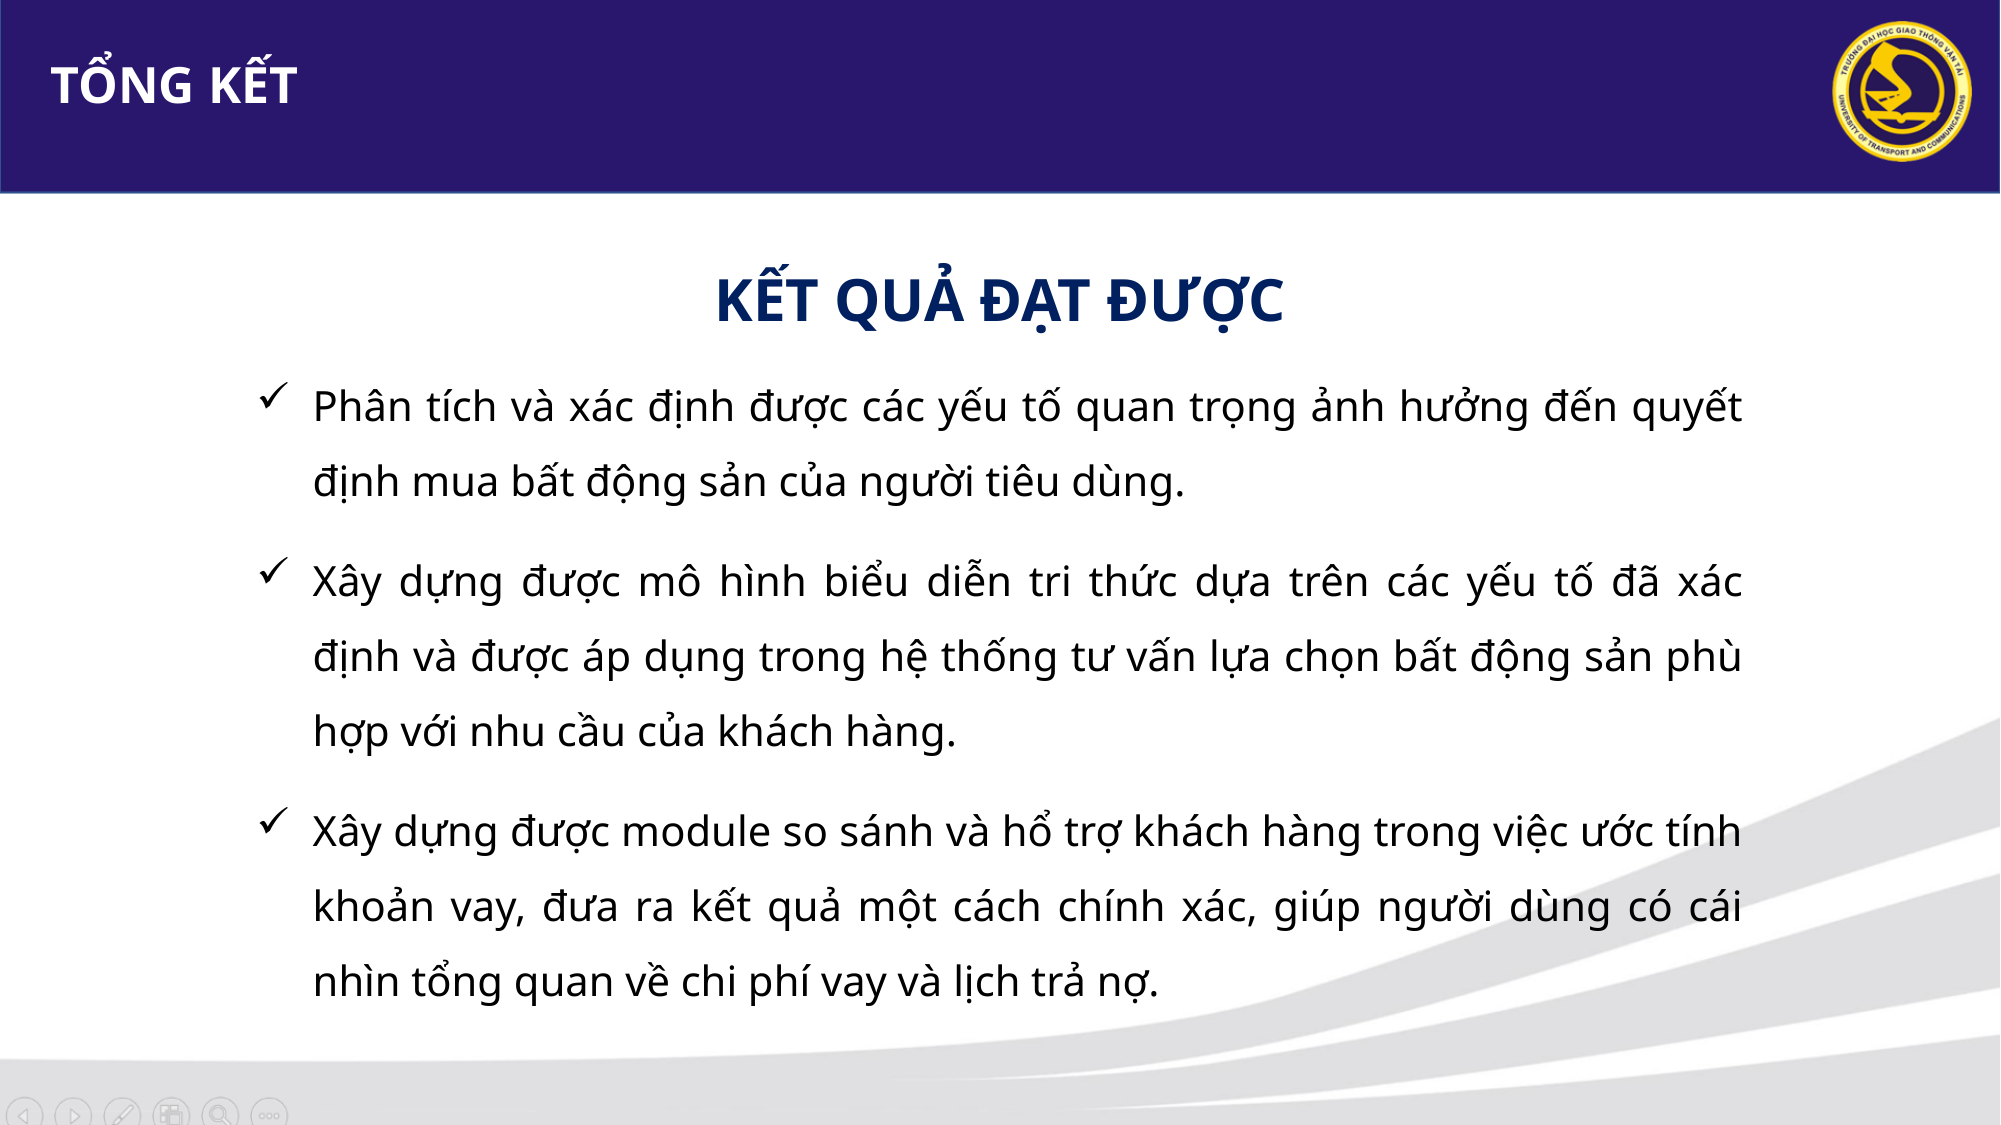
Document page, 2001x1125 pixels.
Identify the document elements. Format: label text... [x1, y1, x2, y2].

picture [0, 0, 2000, 1125]
text_box KẾT QUẢ ĐẠT ĐƯỢC [500, 256, 1500, 341]
text_box Phân tích và xác định được các yếu tố quan trọng ảnh hưởng đến quyết định mua bất động sản của người tiêu dùng. Xây dựng được mô hình biểu diễn tri thức dựa trên các yếu tố đã xác định và được áp dụng trong hệ thống tư vấn lựa chọn bất động sản phù hợp với nhu cầu của khách hàng. Xây dựng được module so sánh và hổ trợ khách hàng trong việc ước tính khoản vay, đưa ra kết quả một cách chính xác, giúp người dùng có cái nhìn tổng quan về chi phí vay và lịch trả nợ. [241, 347, 1759, 1012]
text_box TỔNG KẾT [1561, 45, 2000, 121]
text_box [956, 7, 1561, 347]
text_box TỔNG KẾT [35, 45, 956, 121]
